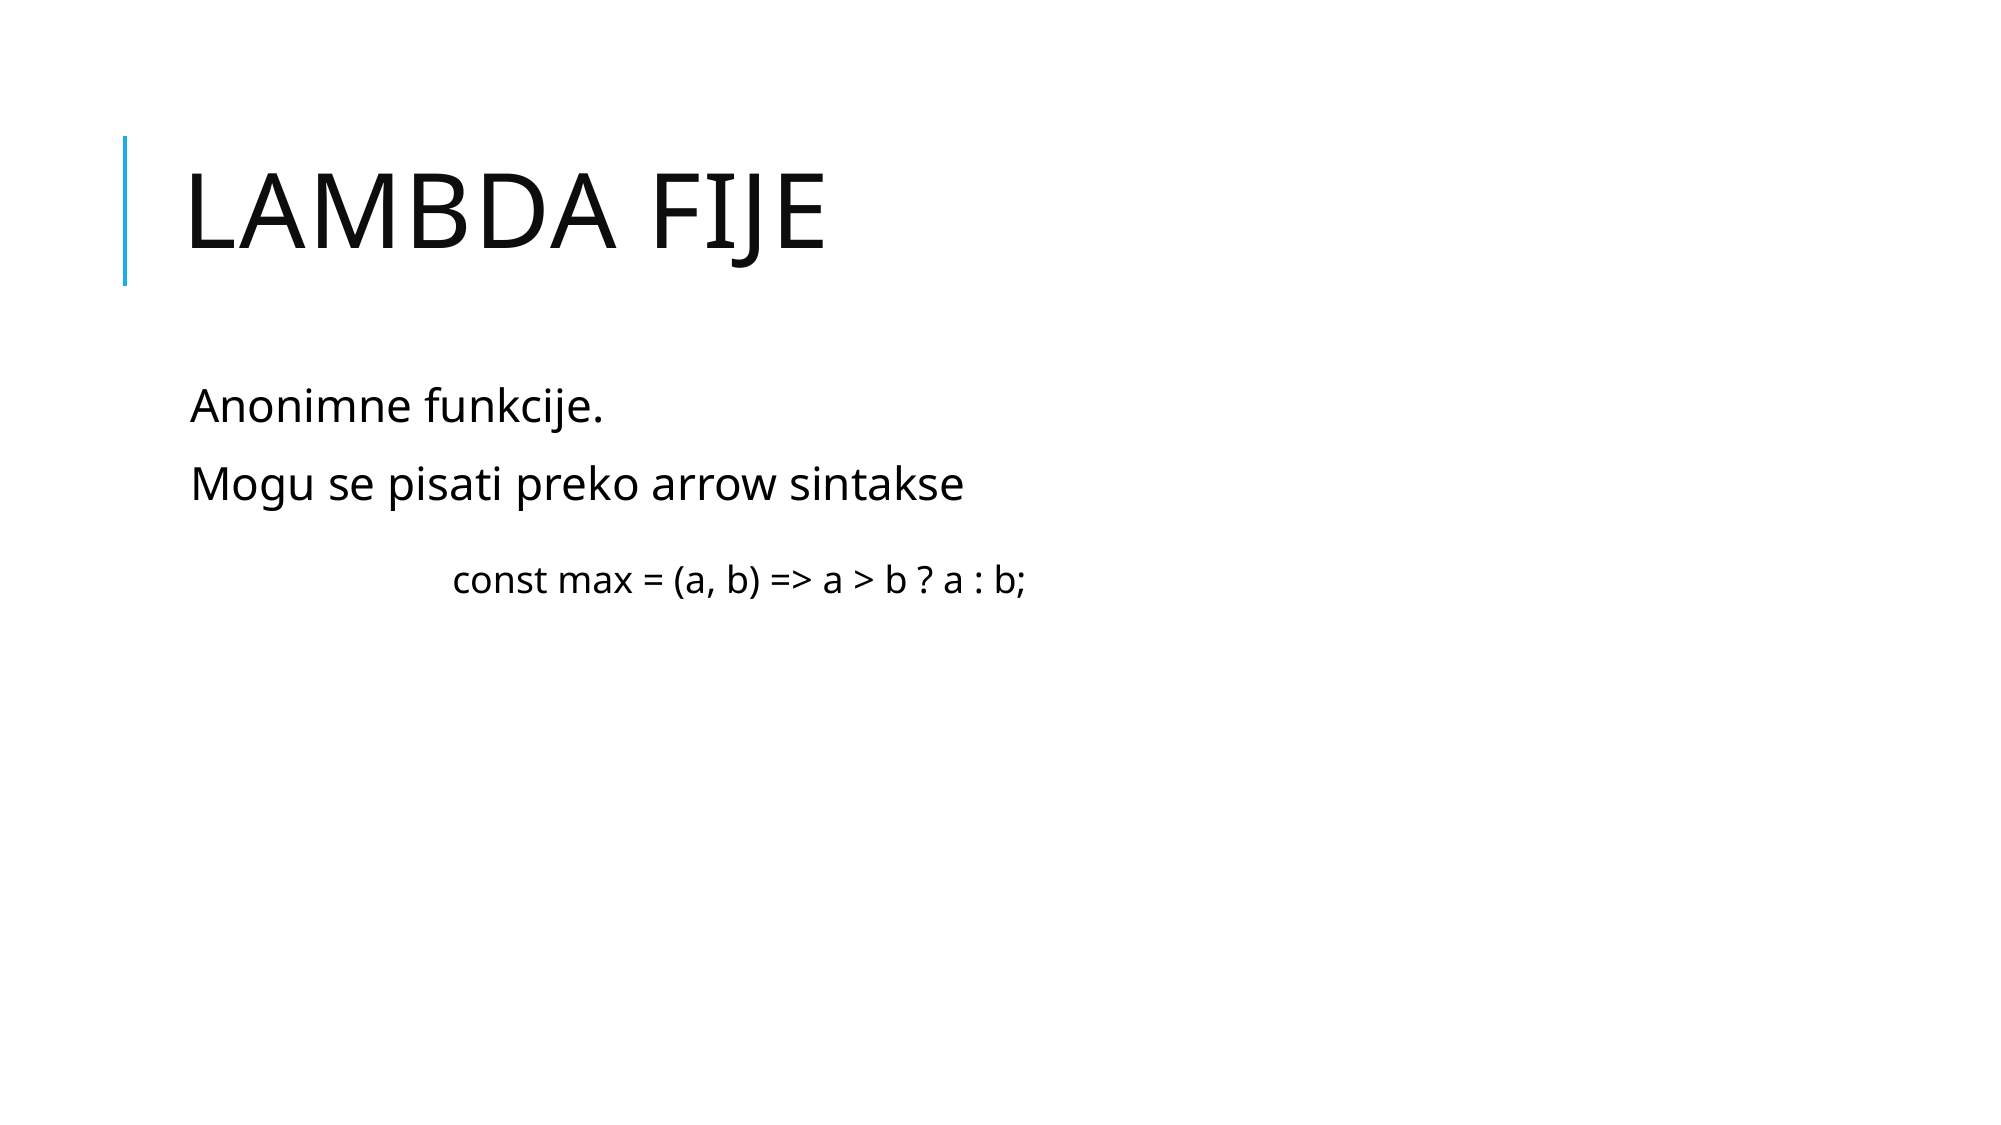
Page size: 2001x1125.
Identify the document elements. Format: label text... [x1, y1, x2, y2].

text_box const max = (a, b) => a > b ? a : b; [437, 548, 1338, 609]
list Anonimne funkcije. Mogu se pisati preko arrow sintakse [168, 375, 1763, 1035]
title Lambda fije [168, 96, 1763, 342]
